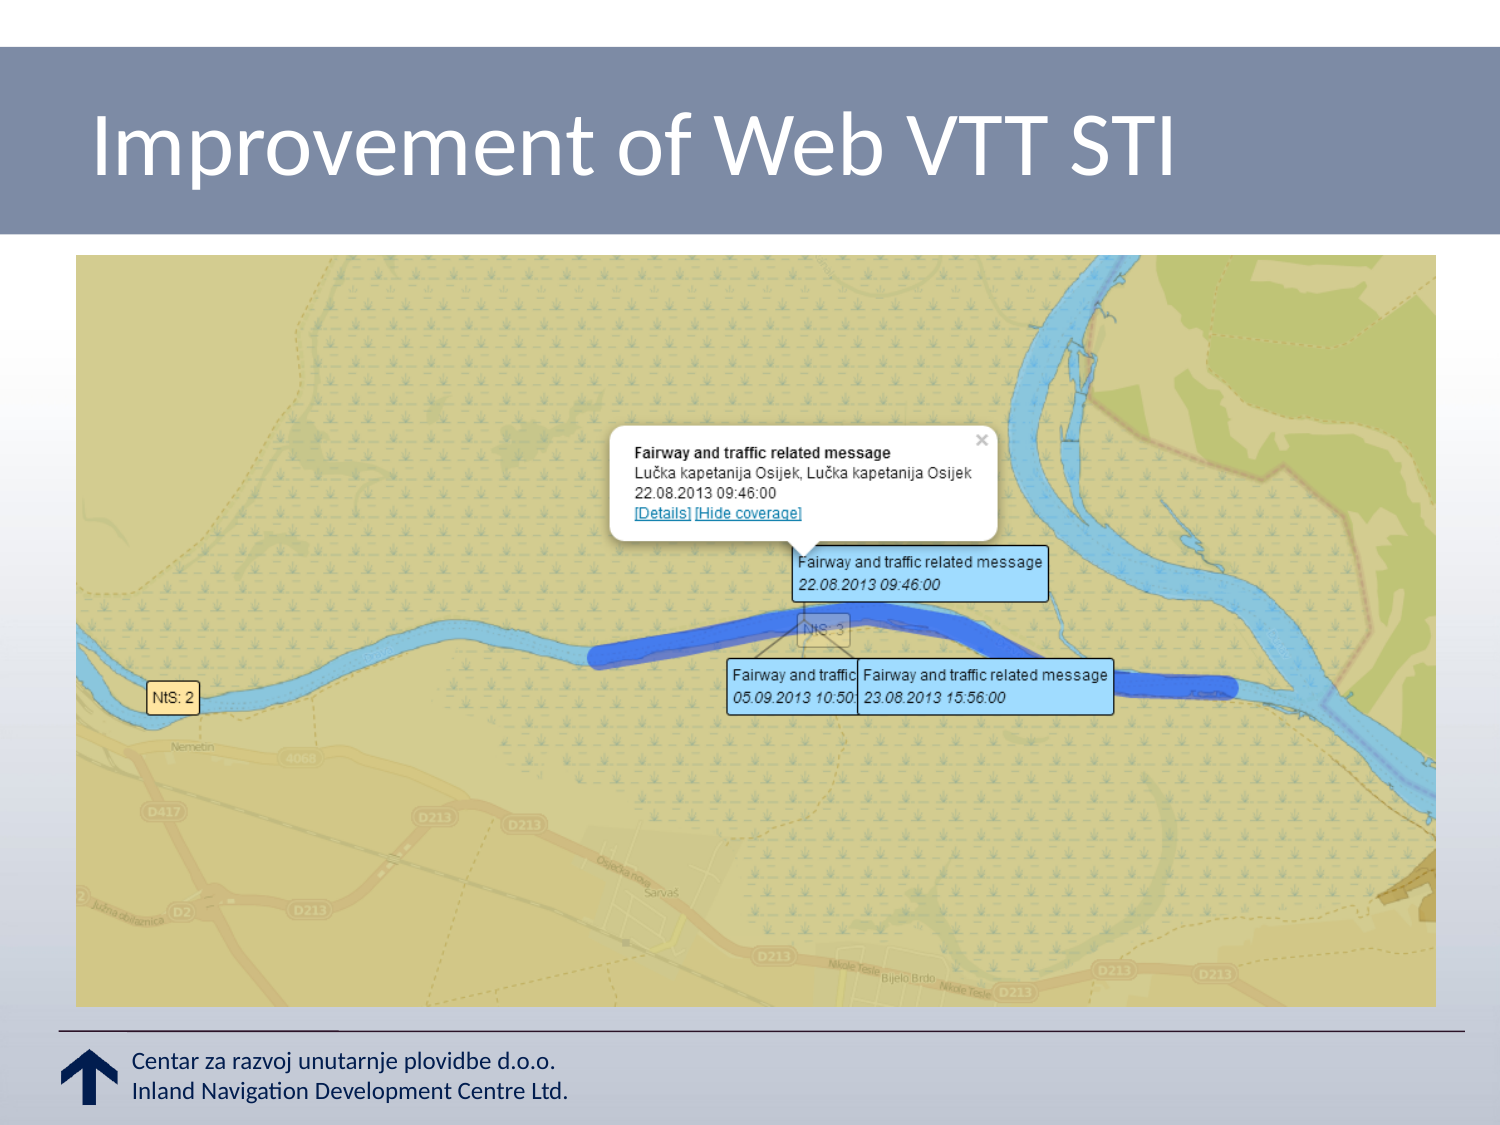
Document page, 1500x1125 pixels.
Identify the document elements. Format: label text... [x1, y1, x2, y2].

title Improvement of Web VTT STI [74, 44, 1426, 233]
picture [0, 0, 1500, 46]
picture [0, 235, 1500, 1125]
